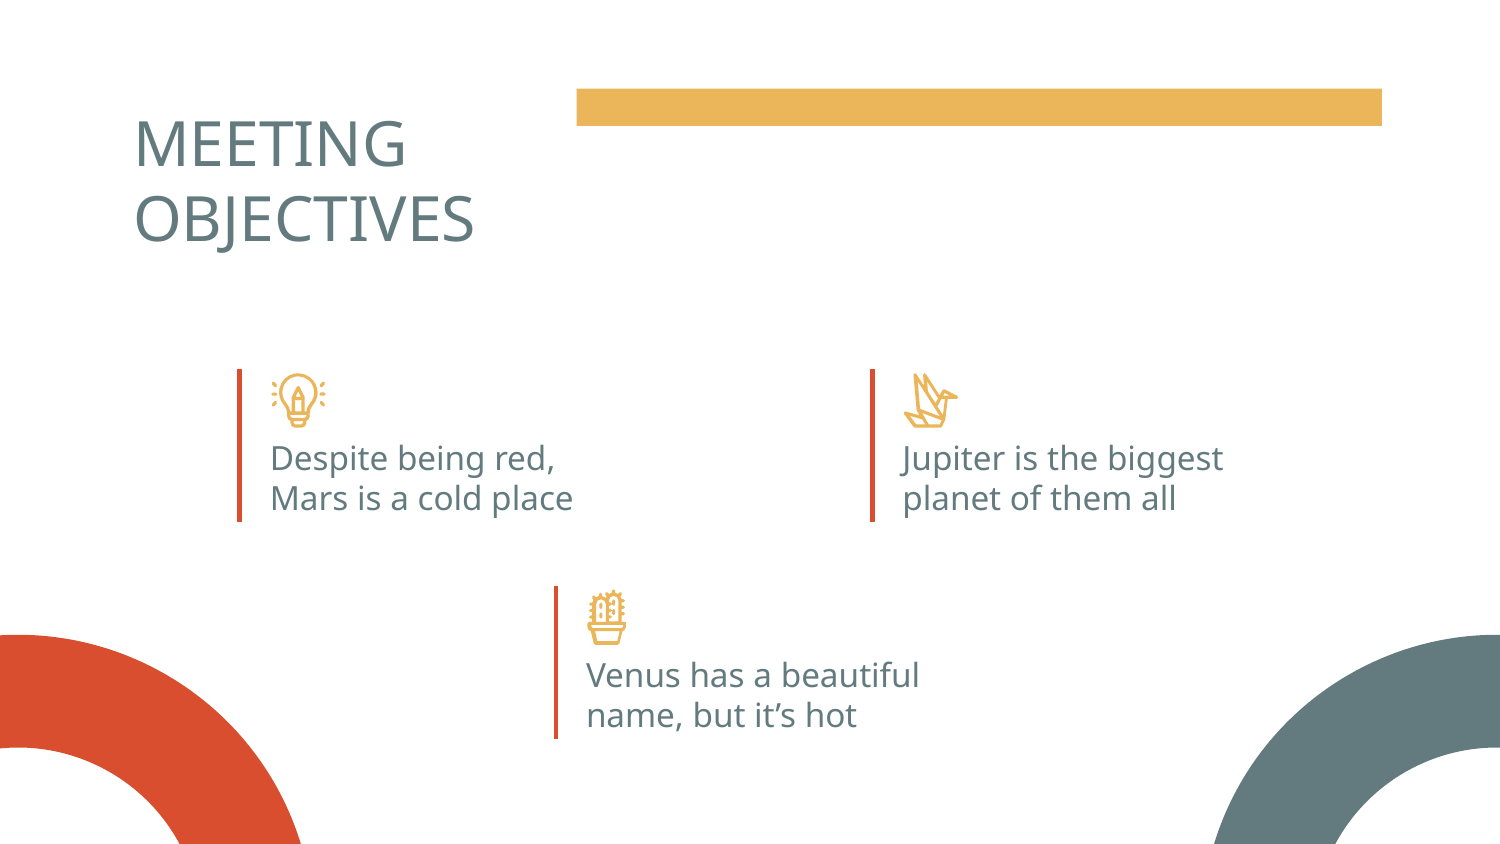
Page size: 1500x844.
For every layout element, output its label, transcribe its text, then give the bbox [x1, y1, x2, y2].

subtitle Jupiter is the biggest planet of them all [887, 422, 1263, 516]
text_box [870, 368, 875, 523]
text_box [270, 373, 326, 428]
subtitle Despite being red, Mars is a cold place [254, 422, 630, 516]
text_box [587, 588, 627, 645]
text_box [904, 373, 959, 428]
title MEETING OBJECTIVES [118, 88, 609, 183]
text_box [553, 585, 559, 740]
subtitle Venus has a beautiful name, but it’s hot [571, 639, 947, 734]
text_box [237, 368, 242, 523]
